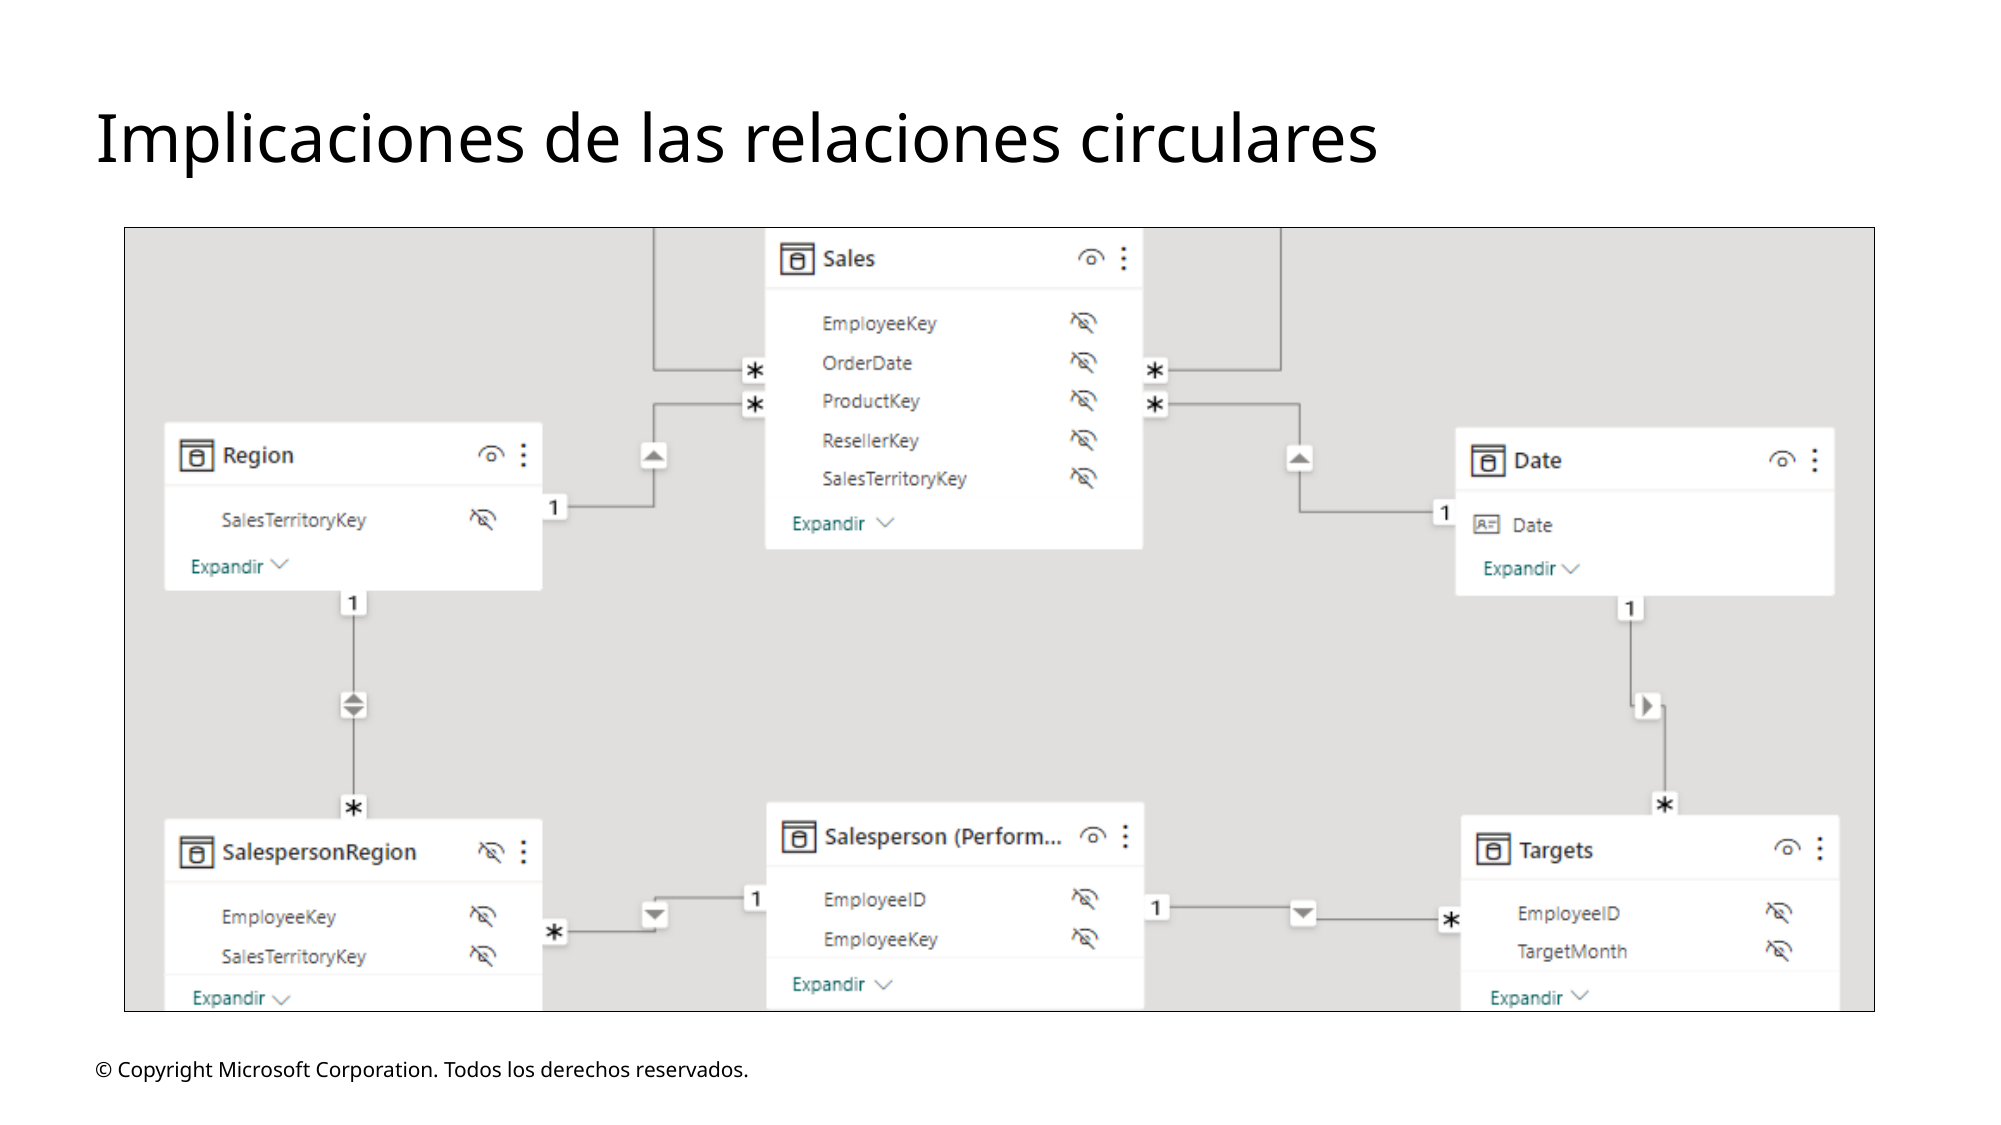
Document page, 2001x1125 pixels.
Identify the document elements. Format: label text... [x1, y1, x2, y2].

picture [124, 226, 1875, 1012]
title Implicaciones de las relaciones circulares [96, 96, 1904, 177]
